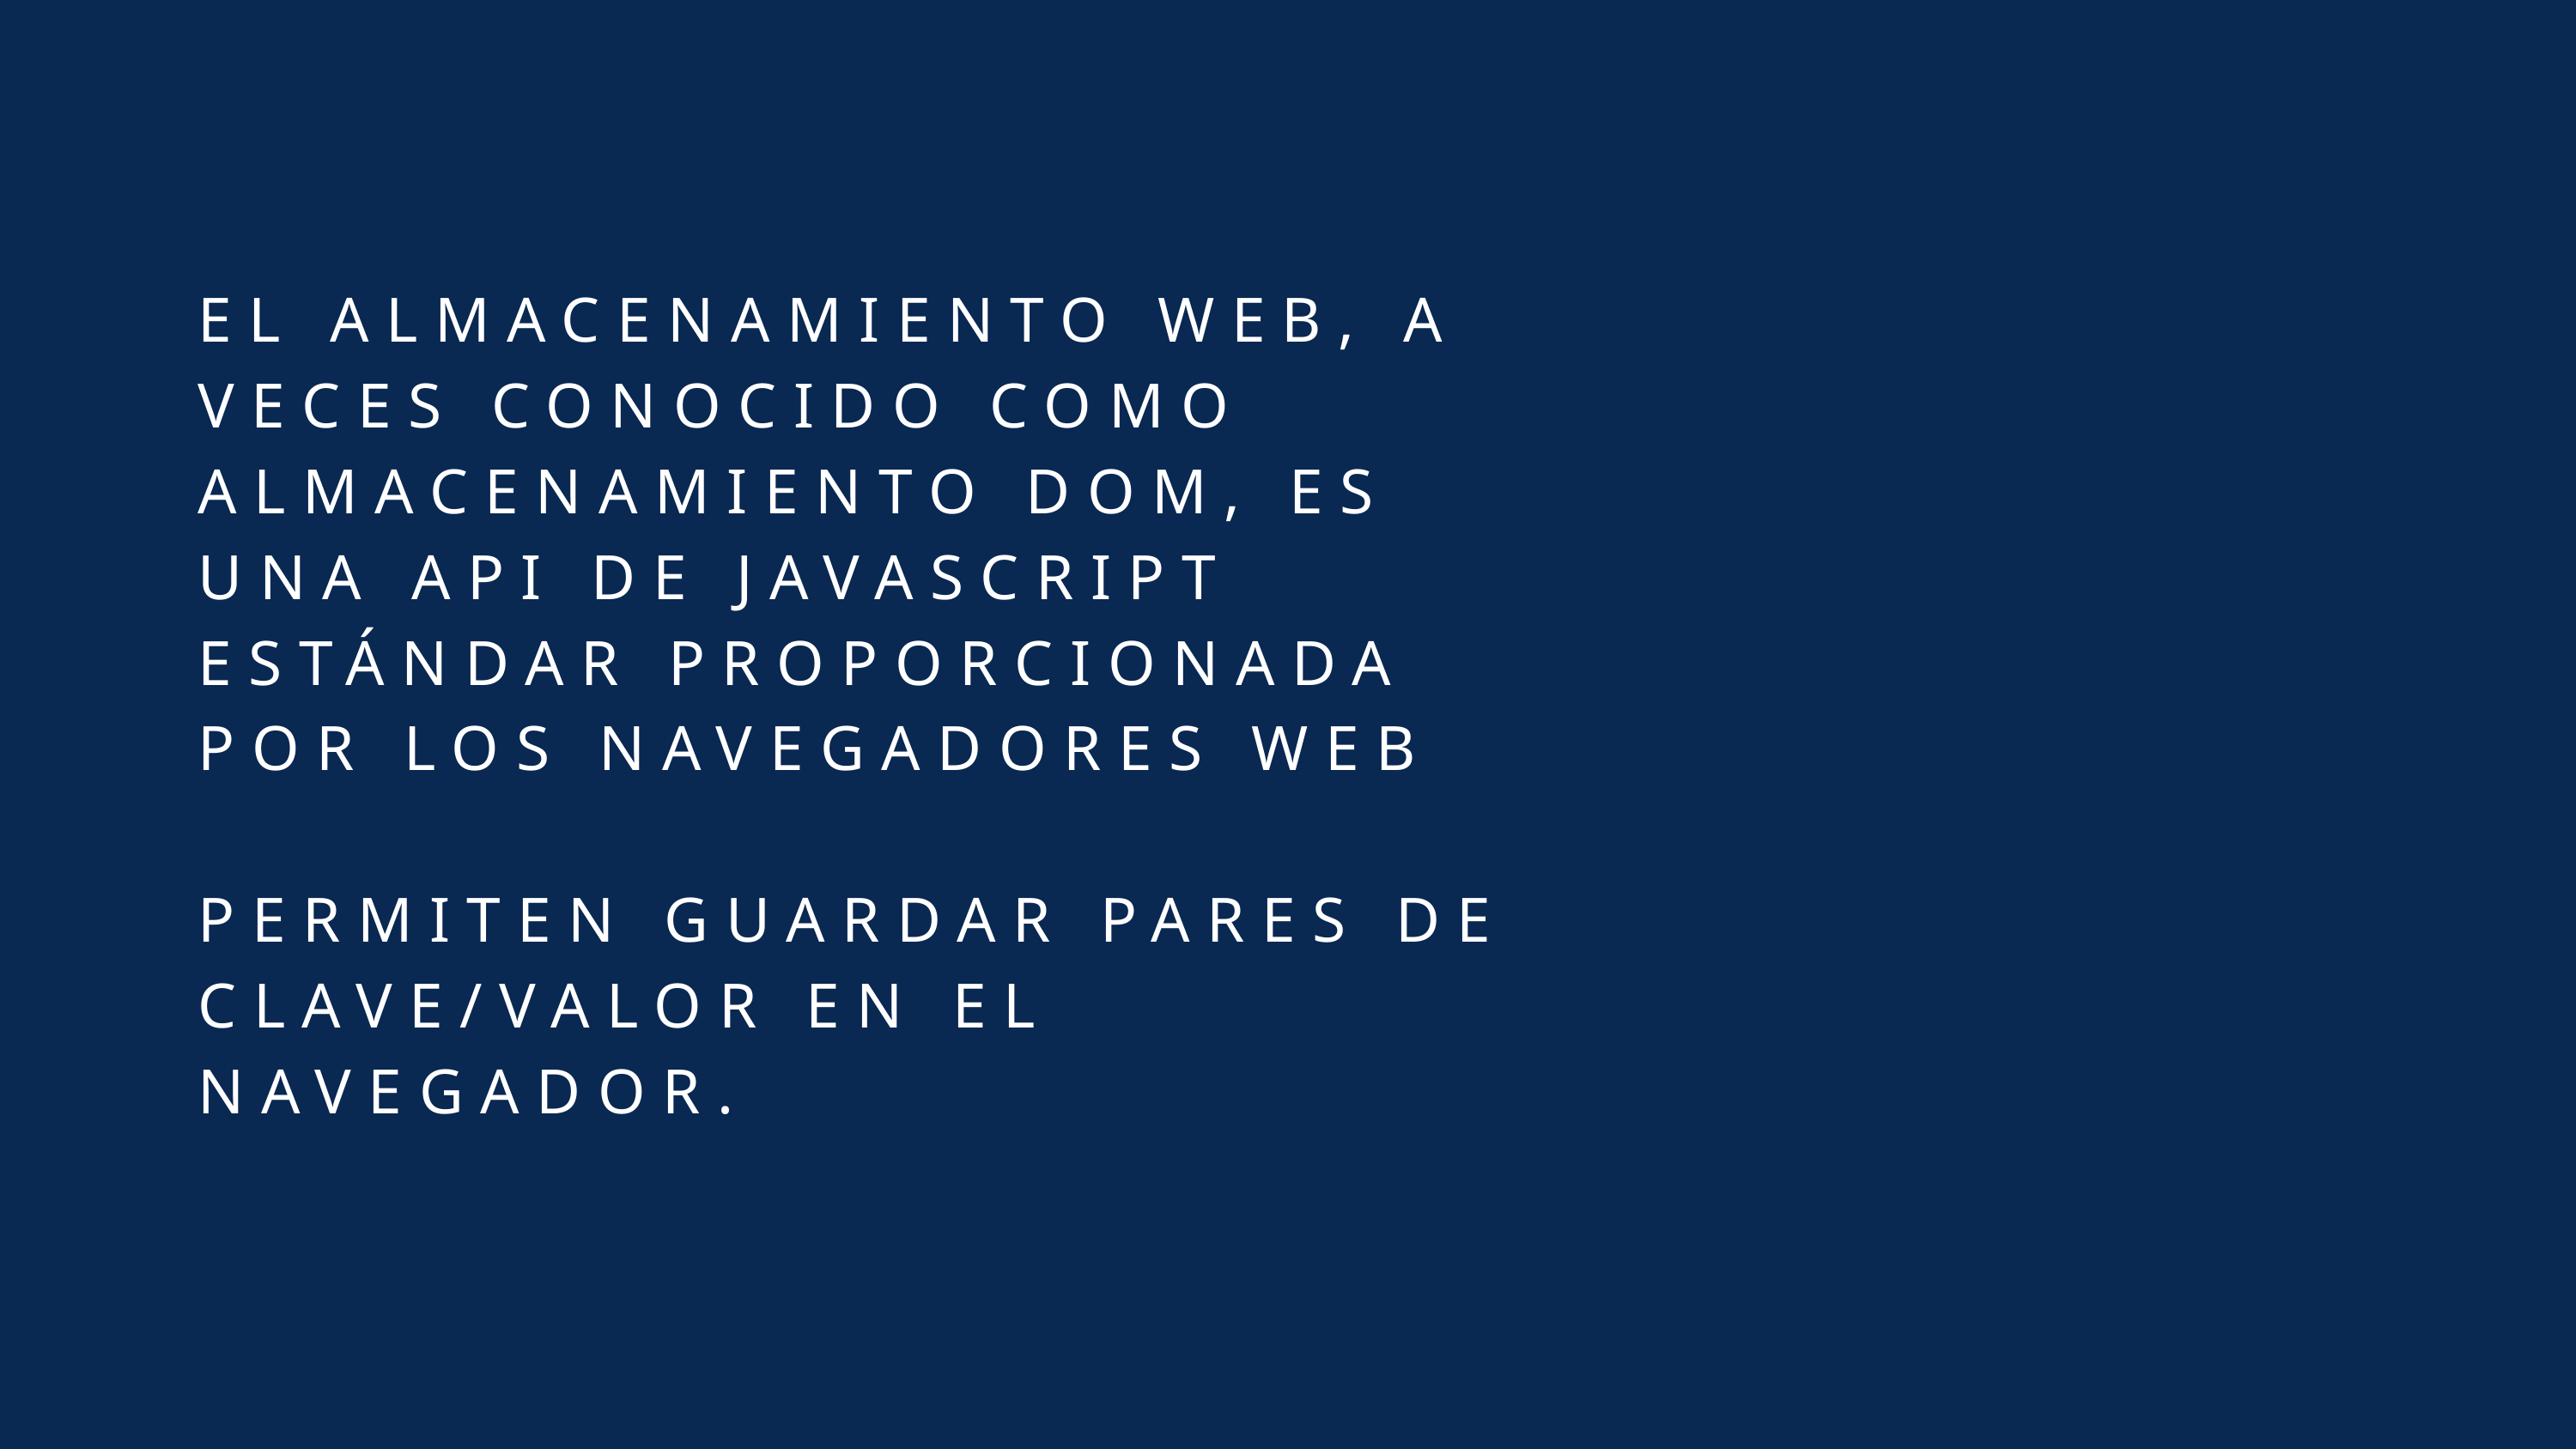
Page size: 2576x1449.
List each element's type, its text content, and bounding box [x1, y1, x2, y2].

text_box EL ALMACENAMIENTO WEB, A VECES CONOCIDO COMO ALMACENAMIENTO DOM, ES UNA API DE JAVASCRIPT ESTÁNDAR PROPORCIONADA POR LOS NAVEGADORES WEB PERMITEN GUARDAR PARES DE CLAVE/VALOR EN EL NAVEGADOR. [197, 269, 1539, 1126]
